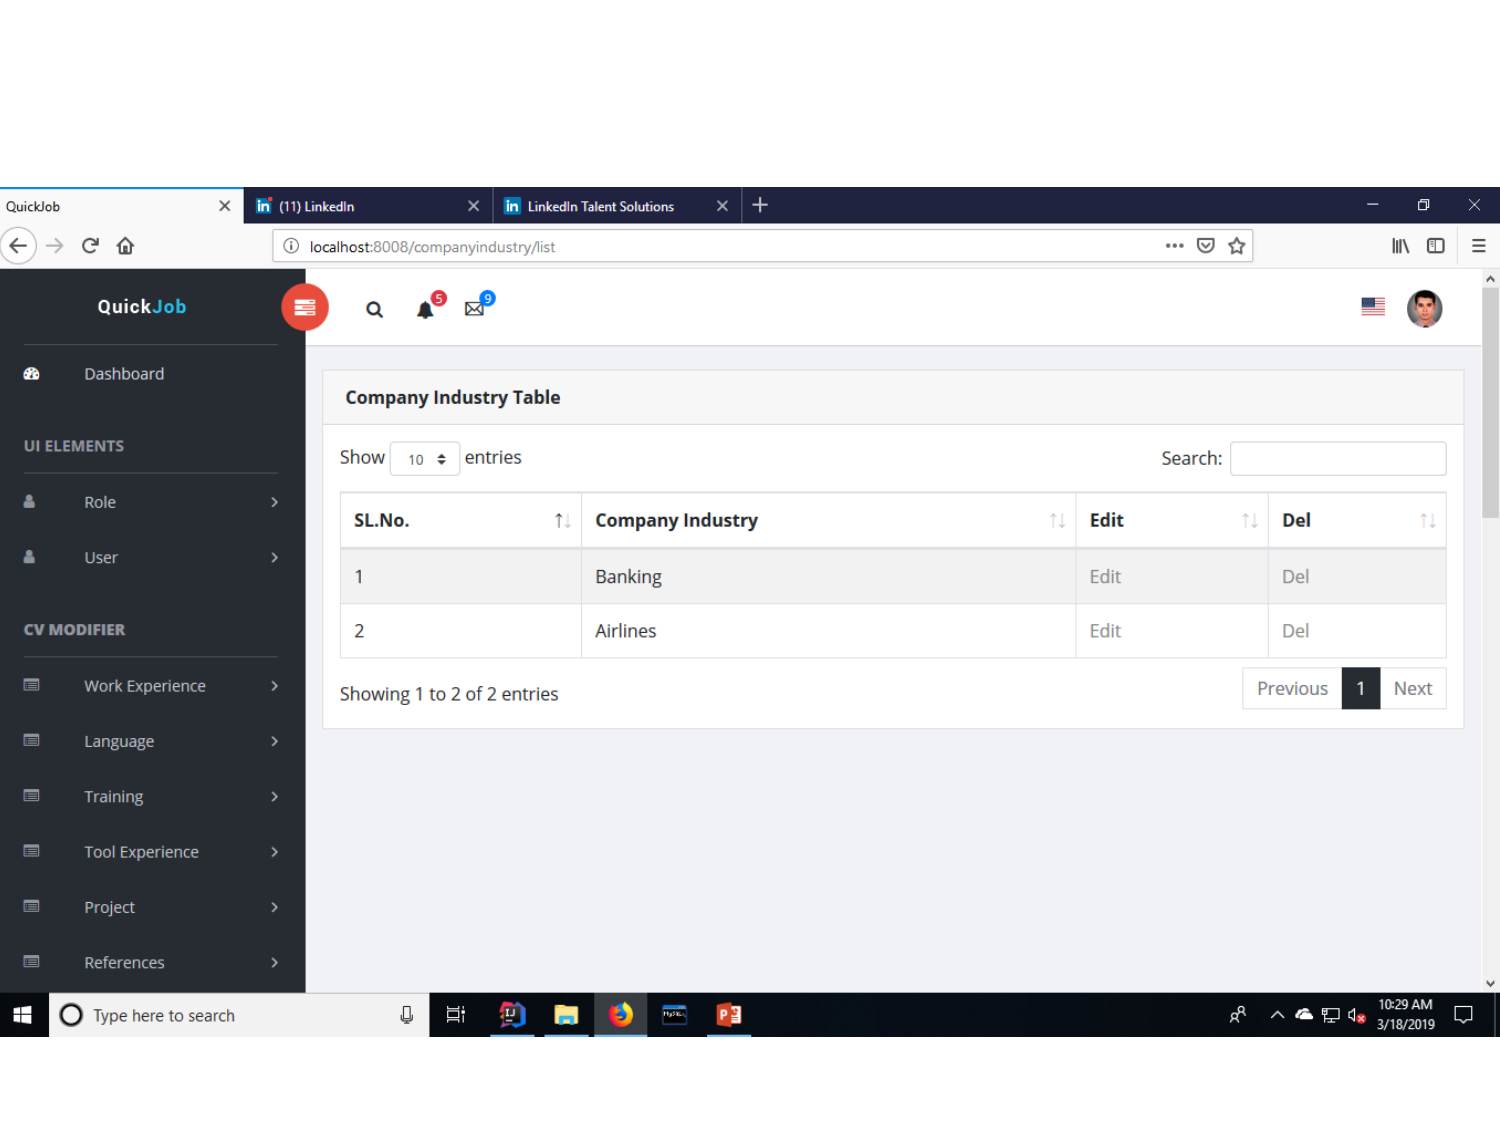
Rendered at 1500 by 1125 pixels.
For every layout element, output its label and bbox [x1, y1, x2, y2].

picture [0, 187, 1500, 1037]
